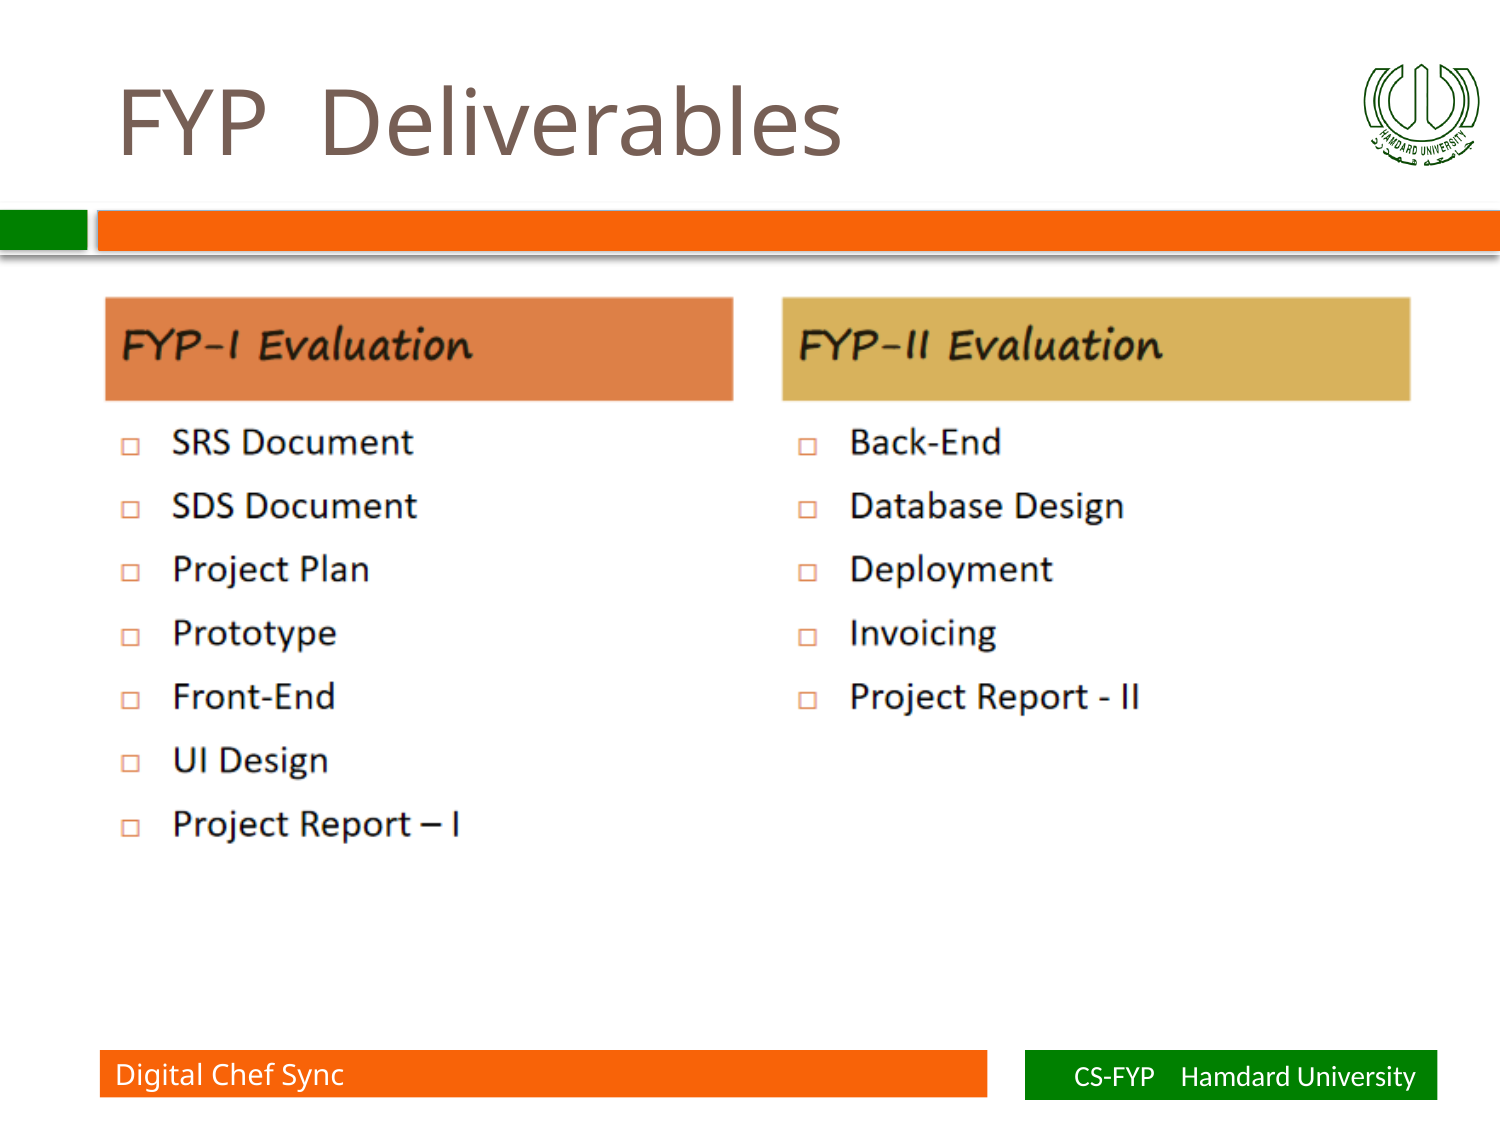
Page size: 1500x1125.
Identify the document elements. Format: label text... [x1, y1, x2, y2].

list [99, 287, 1413, 866]
picture [1362, 62, 1483, 168]
slide_number CS-FYP Hamdard University [1025, 1050, 1438, 1100]
title FYP Deliverables [100, 37, 1350, 200]
footer Digital Chef Sync [99, 1050, 988, 1098]
slide_number [0, 209, 88, 250]
